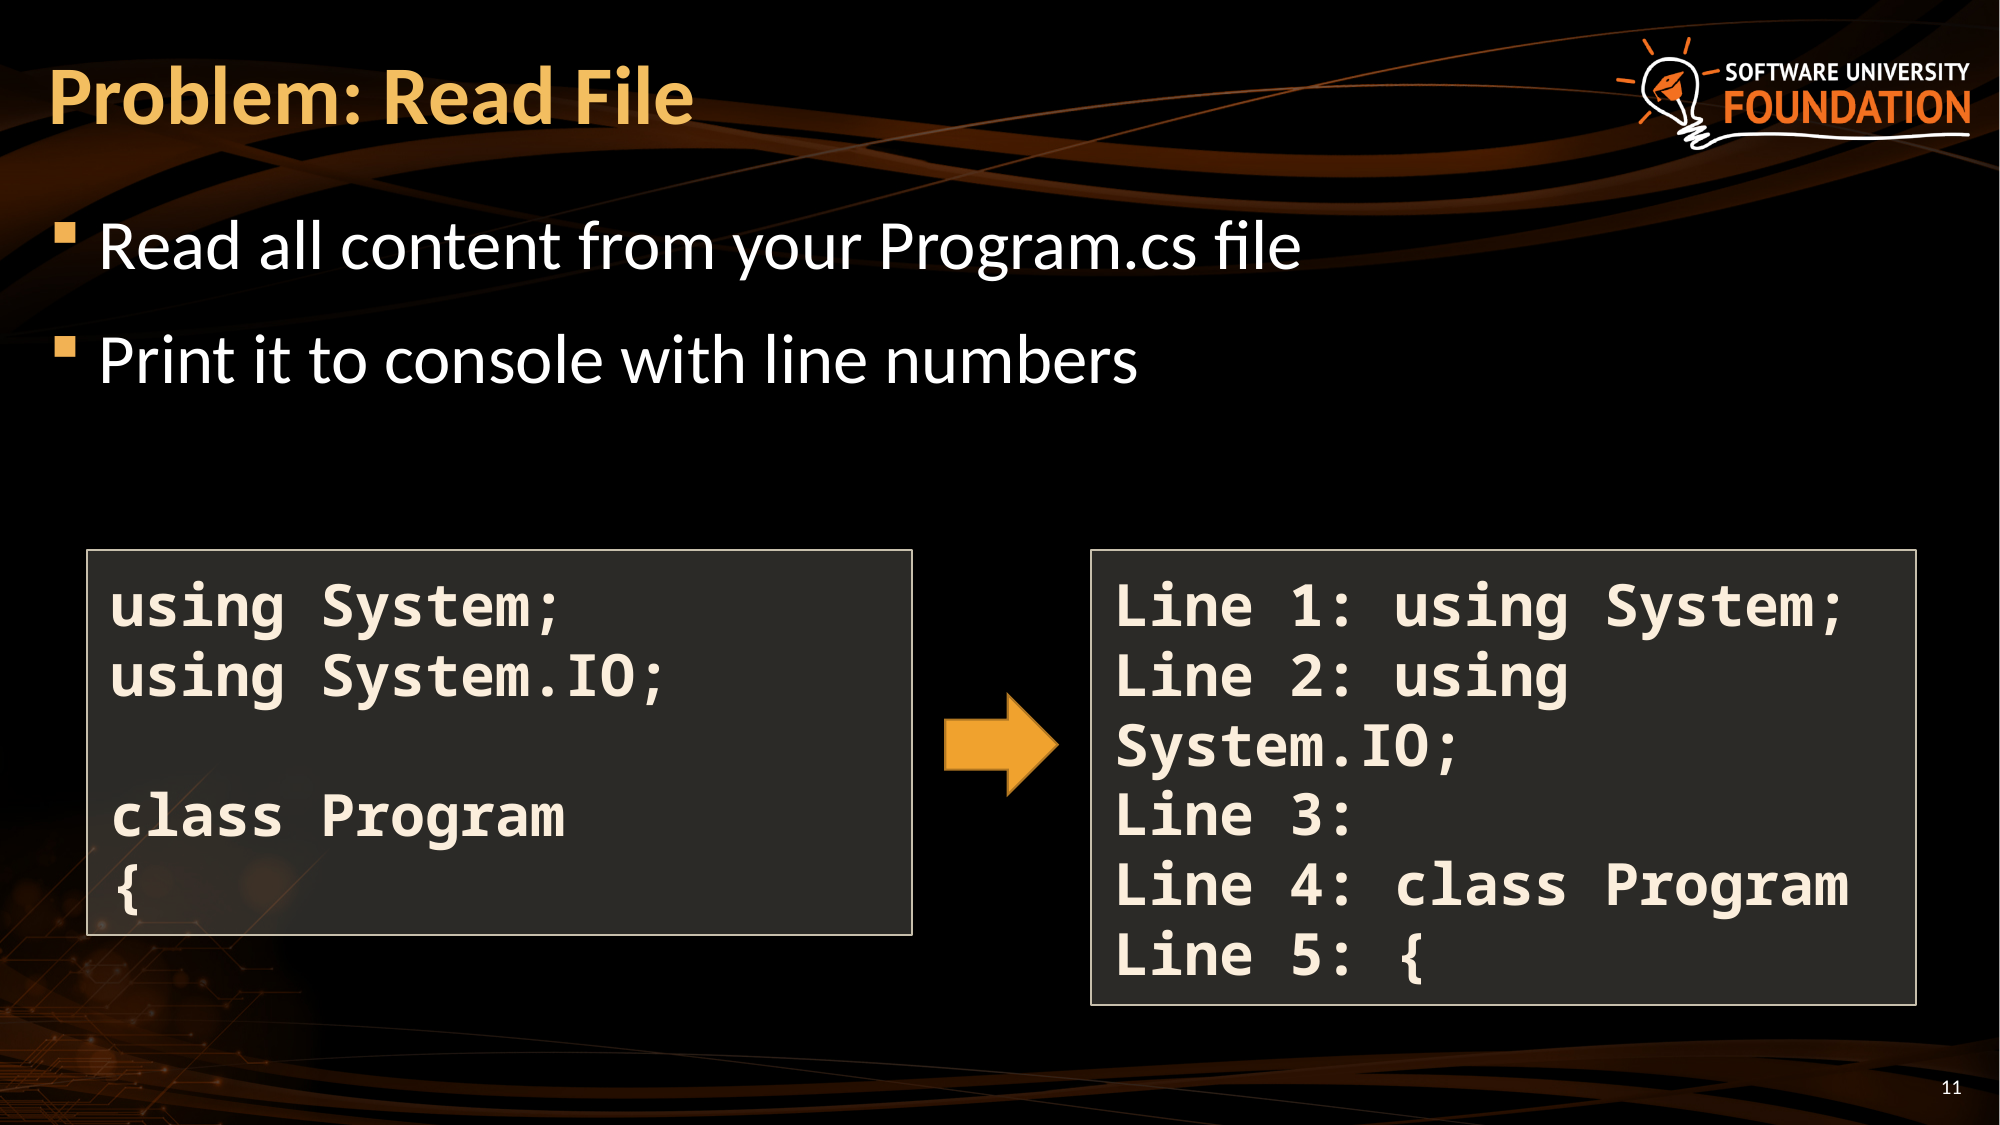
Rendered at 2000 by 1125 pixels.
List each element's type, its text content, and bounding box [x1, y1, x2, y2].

list Read all content from your Program.cs file Print it to console with line numbers [31, 188, 1968, 1103]
text_box [944, 692, 1060, 798]
picture [0, 0, 2000, 1125]
text_box Line 1: using System; Line 2: using System.IO; Line 3: Line 4: class Program Line 5: { [1090, 549, 1916, 1006]
text_box using System; using System.IO; class Program { [87, 549, 913, 936]
title Problem: Read File [30, 6, 1602, 189]
